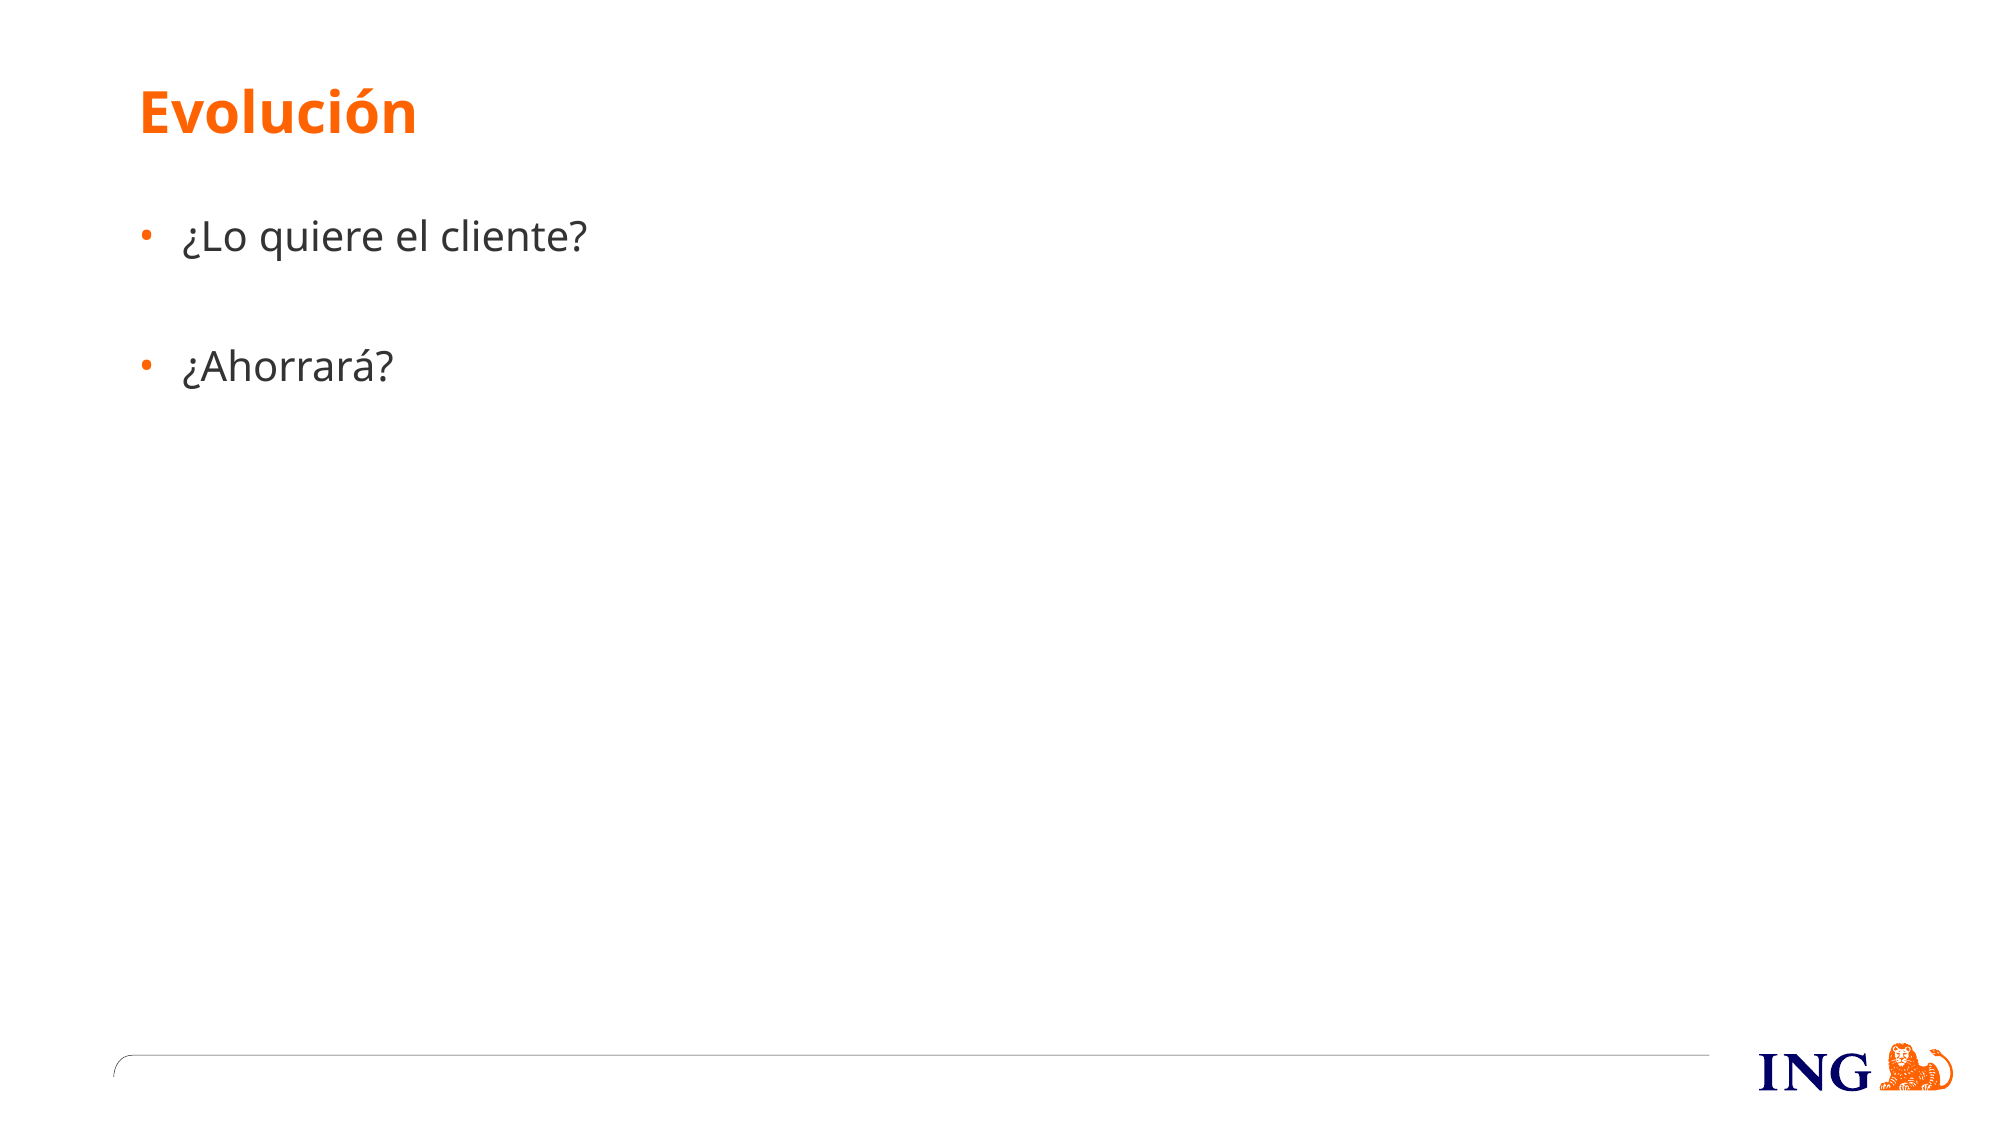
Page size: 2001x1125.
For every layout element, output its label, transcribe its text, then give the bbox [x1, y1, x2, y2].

title Evolución [138, 46, 1860, 187]
list ¿Lo quiere el cliente? ¿Ahorrará? [138, 209, 1860, 1018]
